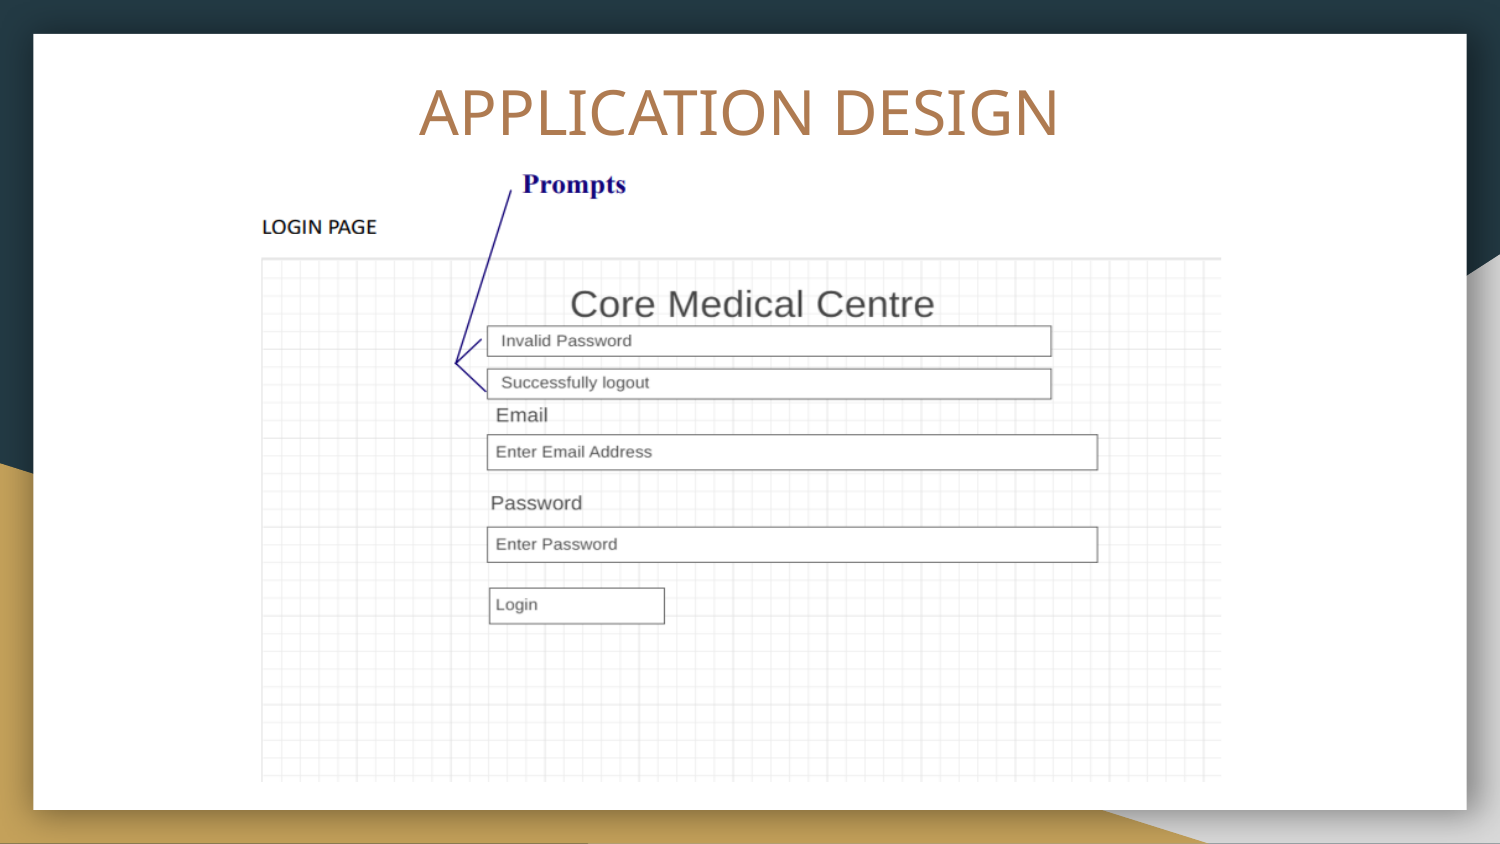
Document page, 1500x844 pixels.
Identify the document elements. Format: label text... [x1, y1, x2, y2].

title APPLICATION DESIGN [404, 57, 1096, 151]
picture [228, 152, 1272, 782]
